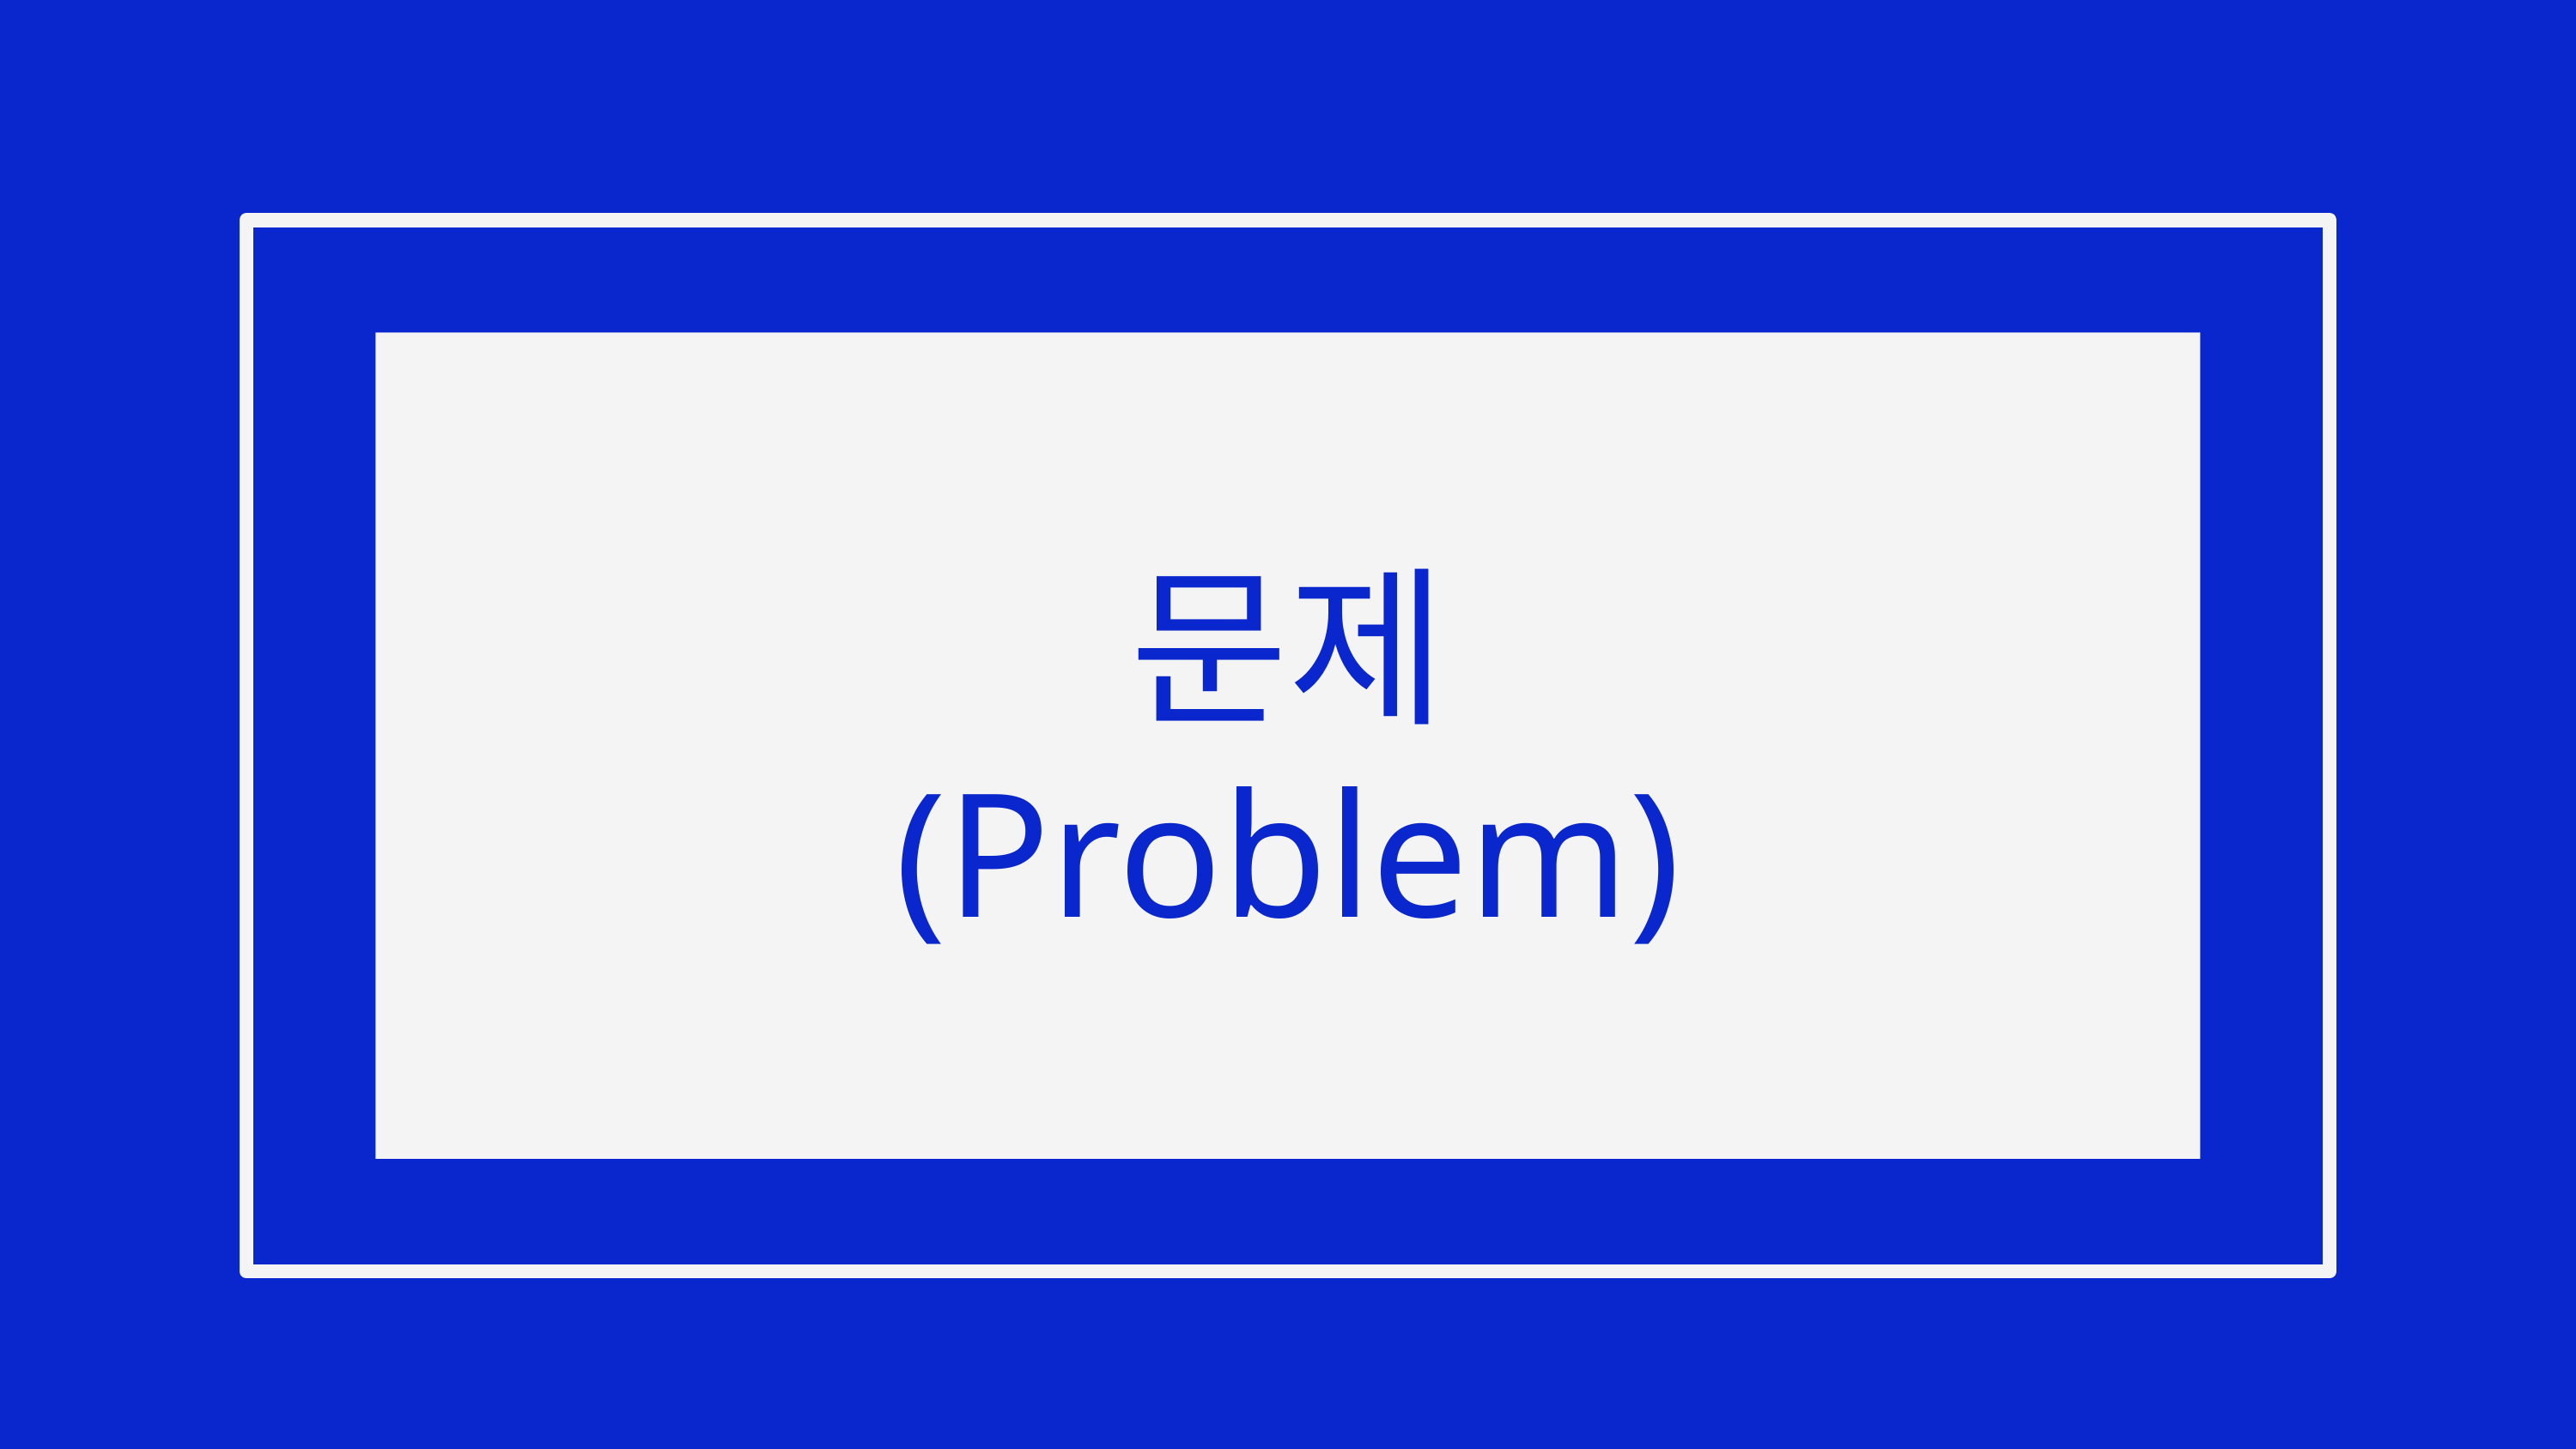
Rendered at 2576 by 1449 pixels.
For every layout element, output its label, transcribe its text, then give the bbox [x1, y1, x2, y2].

text_box [246, 220, 2330, 1272]
text_box 문제 (Problem) [374, 330, 2202, 1161]
